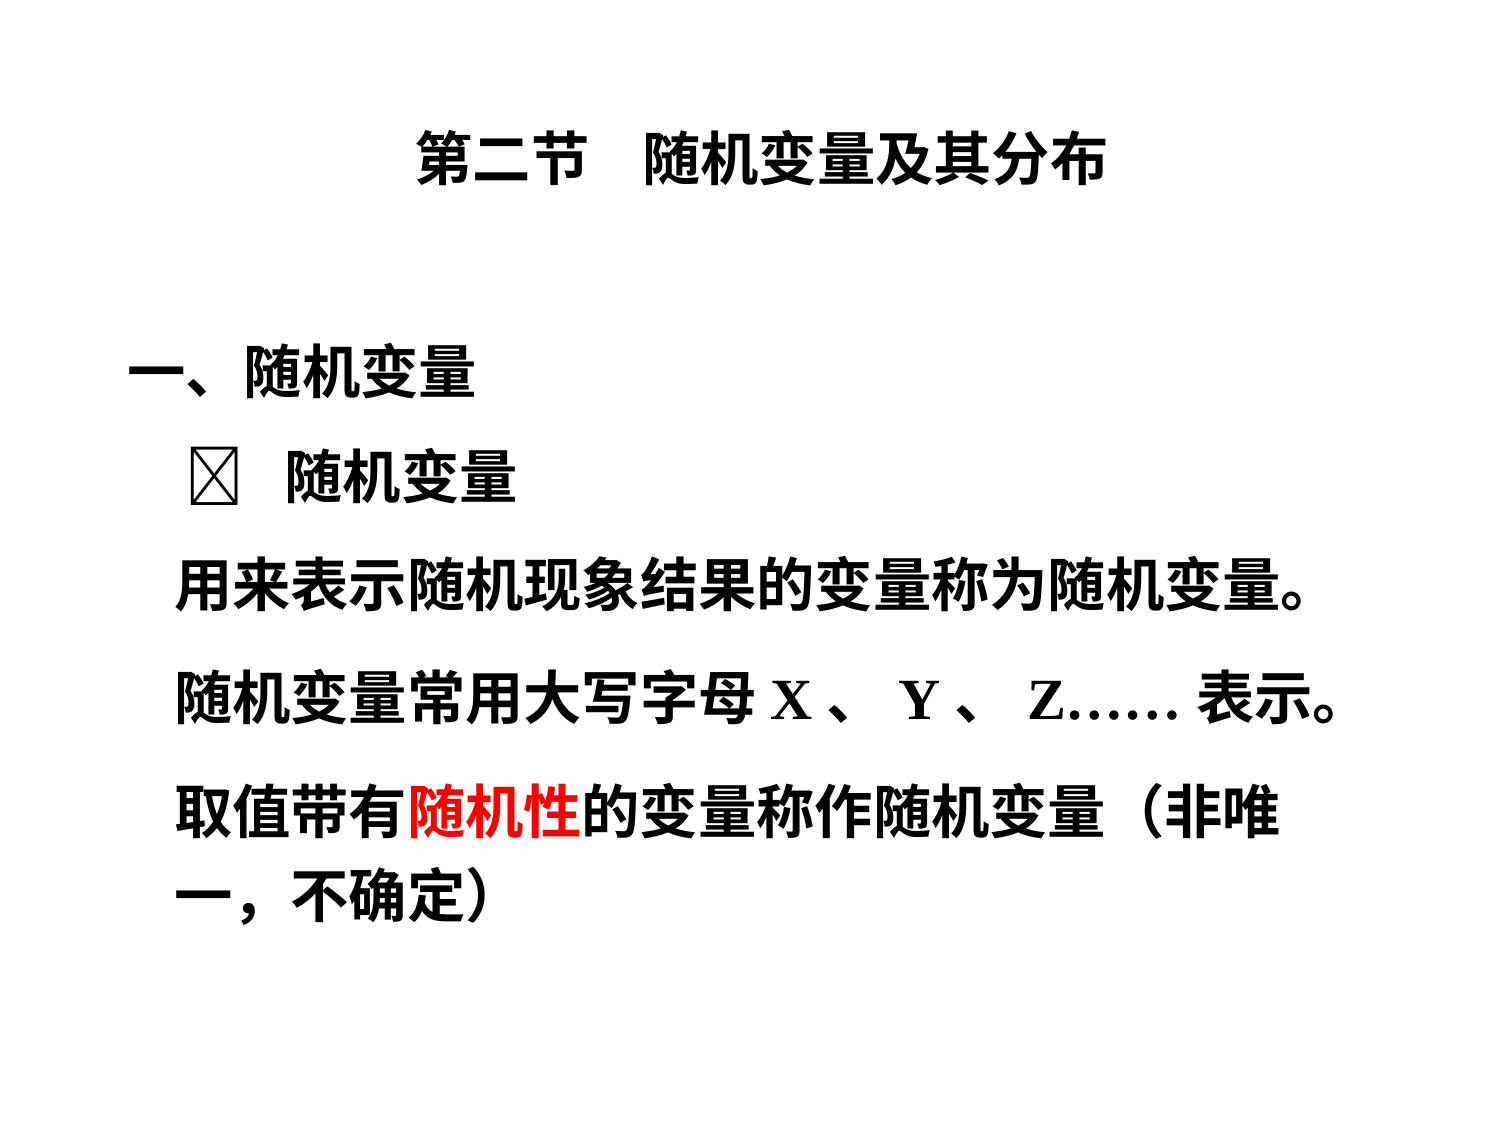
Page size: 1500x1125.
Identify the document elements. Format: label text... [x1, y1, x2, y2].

text_box 用来表示随机现象结果的变量称为随机变量。 随机变量常用大写字母X、Y、Z……表示。 取值带有随机性的变量称作随机变量（非唯一，不确定） [159, 527, 1410, 1050]
text_box 第二节 随机变量及其分布 [399, 114, 1150, 200]
text_box  随机变量 [171, 432, 1159, 518]
text_box 一、随机变量 [112, 327, 700, 413]
